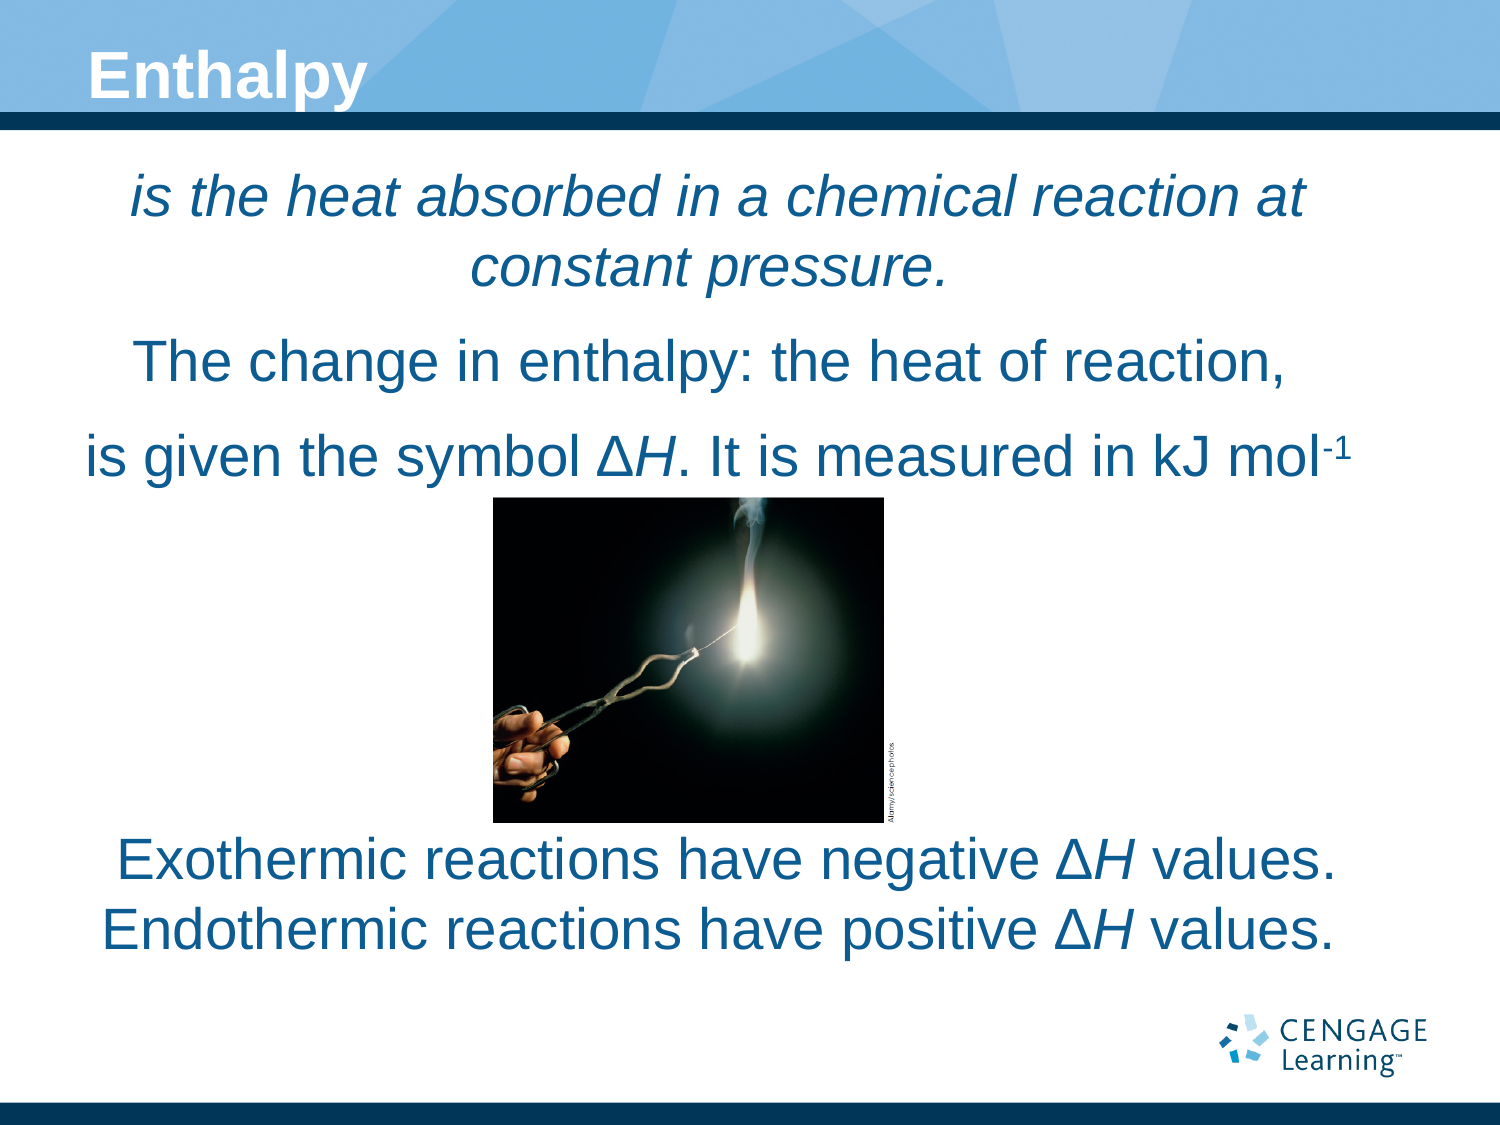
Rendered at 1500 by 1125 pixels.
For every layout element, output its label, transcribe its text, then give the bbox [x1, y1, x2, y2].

picture [487, 487, 899, 825]
list is the heat absorbed in a chemical reaction at constant pressure. The change in enthalpy: the heat of reaction, is given the symbol ∆H. It is measured in kJ mol-1 Exothermic reactions have negative ∆H values. Endothermic reactions have positive ∆H values. [37, 158, 1400, 807]
picture [1195, 990, 1450, 1101]
title Enthalpy [87, 19, 1438, 154]
picture [0, 0, 1500, 112]
